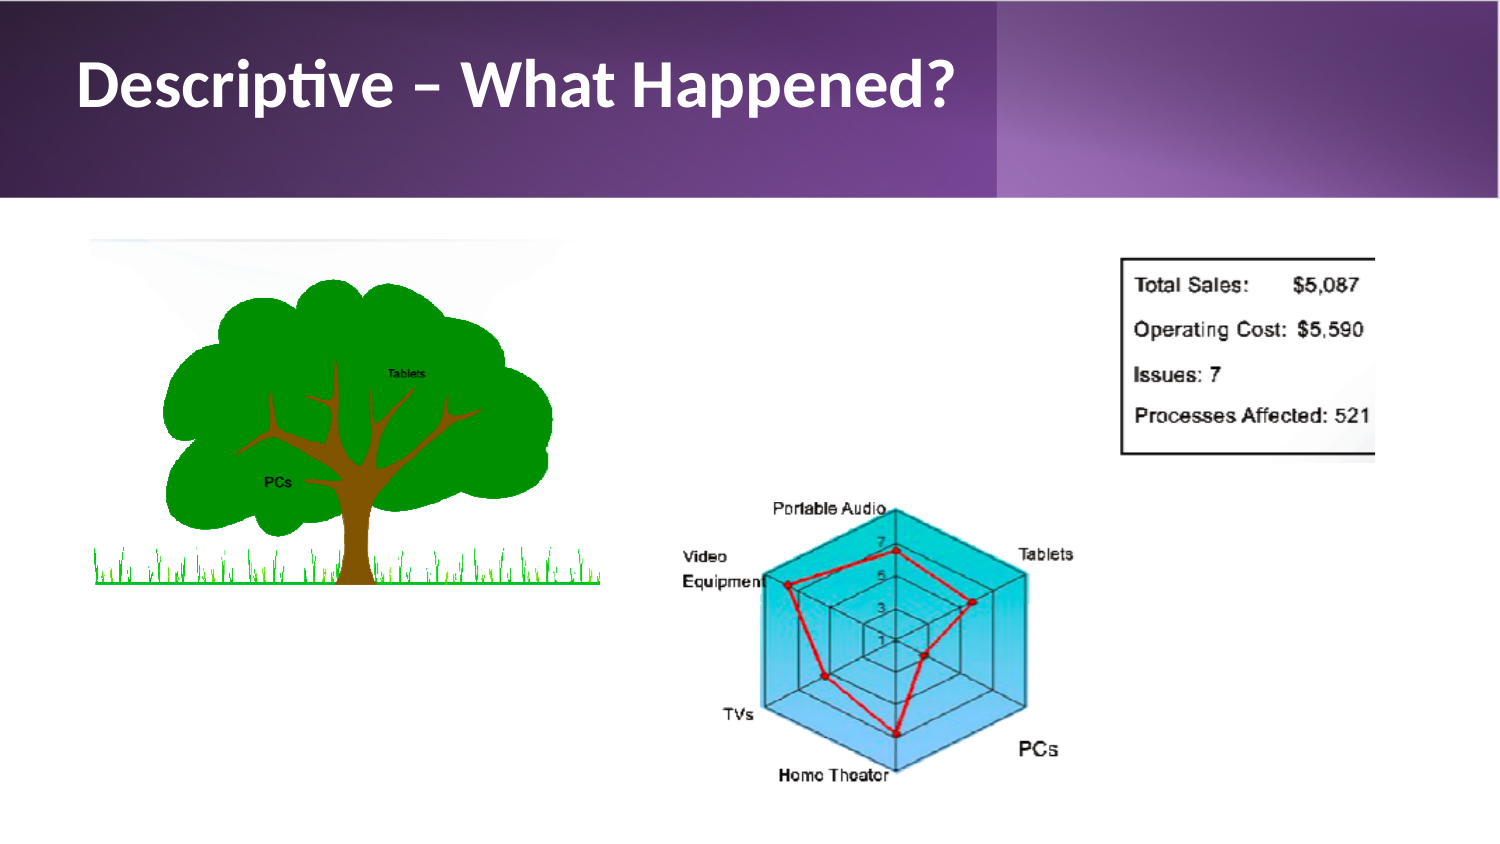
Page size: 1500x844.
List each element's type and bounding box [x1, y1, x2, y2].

picture [89, 239, 601, 588]
picture [0, 0, 1500, 199]
picture [656, 501, 1184, 819]
picture [1113, 237, 1376, 463]
